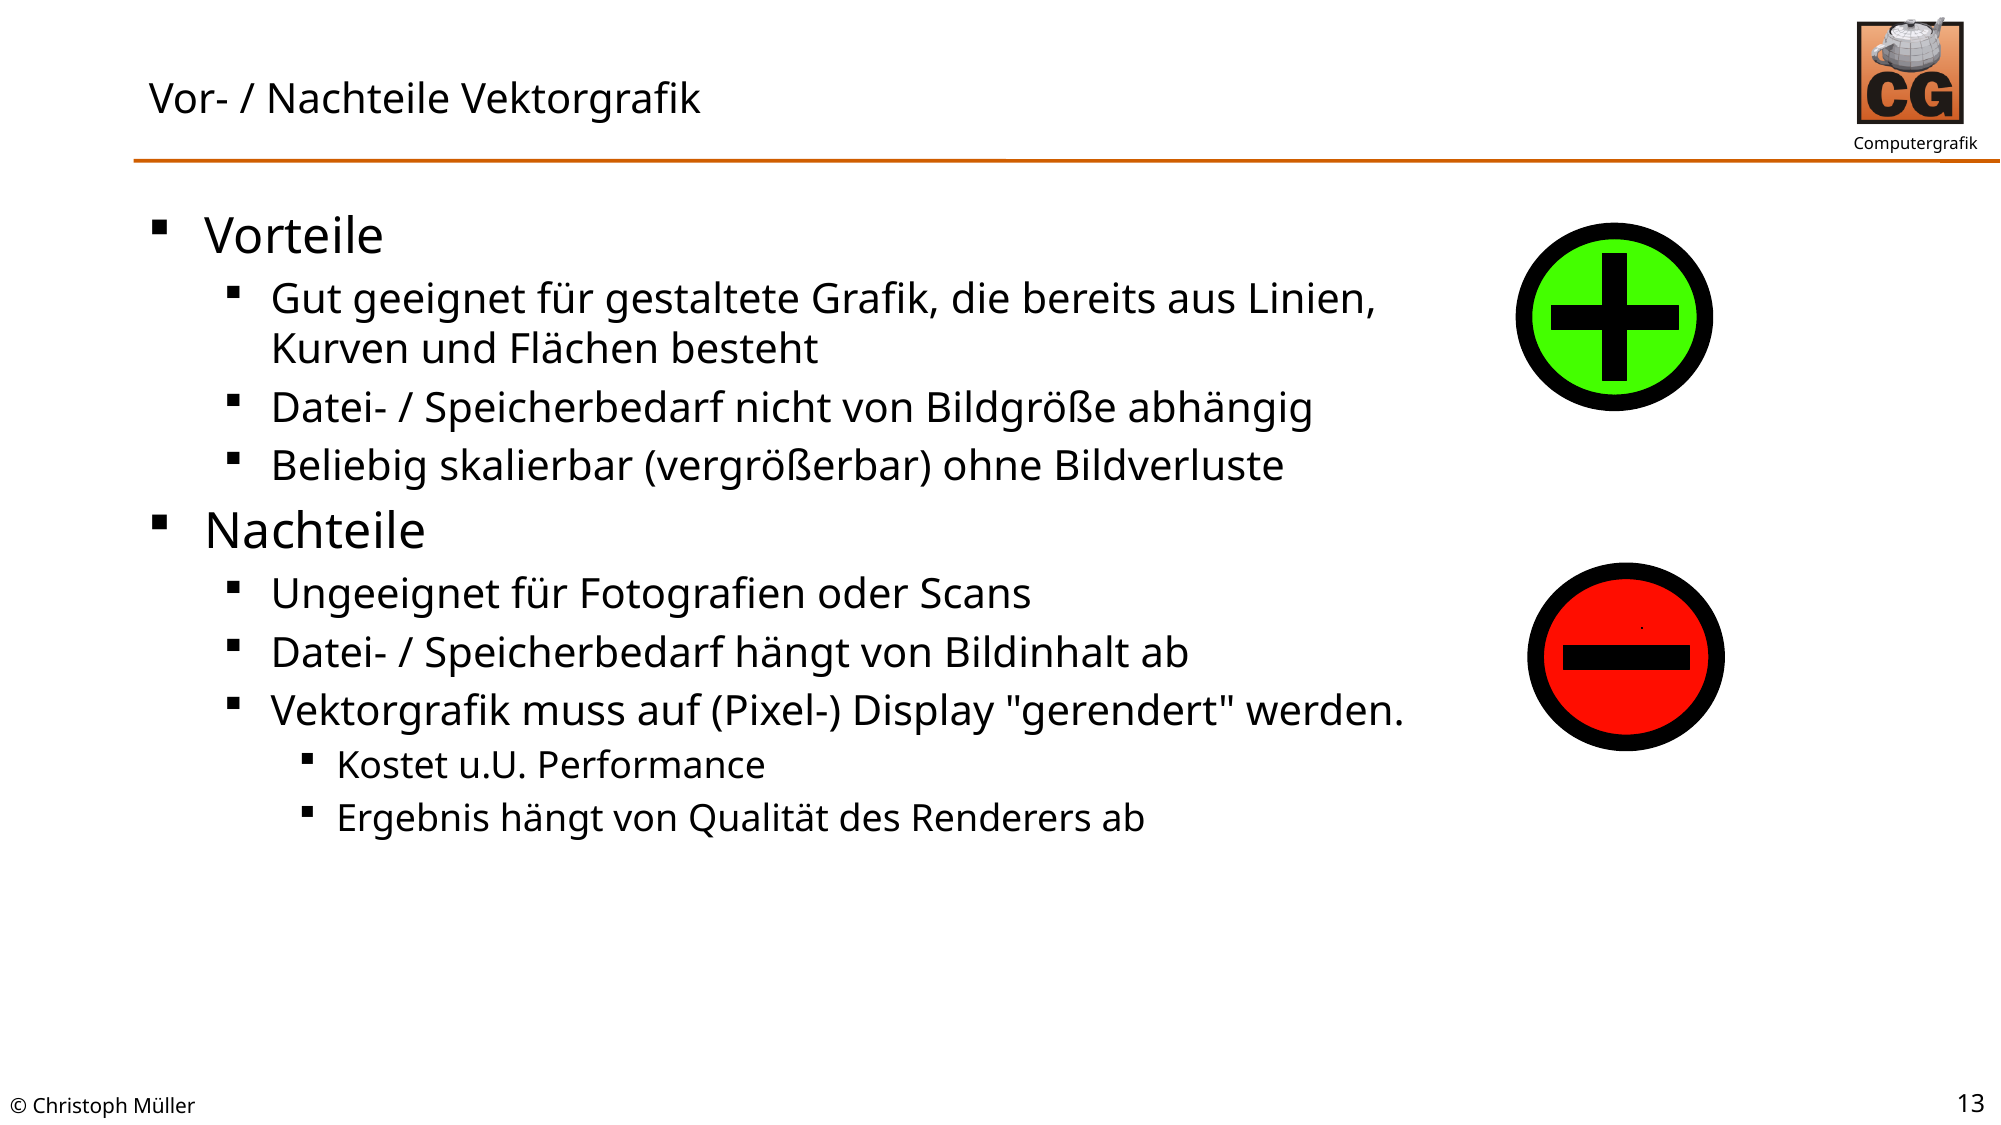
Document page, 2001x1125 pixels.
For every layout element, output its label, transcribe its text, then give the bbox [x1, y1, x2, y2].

picture [1515, 222, 1714, 412]
picture [1850, 15, 1970, 130]
list Vorteile Gut geeignet für gestaltete Grafik, die bereits aus Linien, Kurven und Flächen besteht Datei- / Speicherbedarf nicht von Bildgröße abhängig Beliebig skalierbar (vergrößerbar) ohne Bildverluste Nachteile Ungeeignet für Fotografien oder Scans Datei- / Speicherbedarf hängt von Bildinhalt ab Vektorgrafik muss auf (Pixel-) Display "gerendert" werden. Kostet u.U. Performance Ergebnis hängt von Qualität des Renderers ab [133, 196, 1481, 1059]
title Vor- / Nachteile Vektorgrafik [133, 42, 1457, 151]
picture [1527, 562, 1726, 752]
